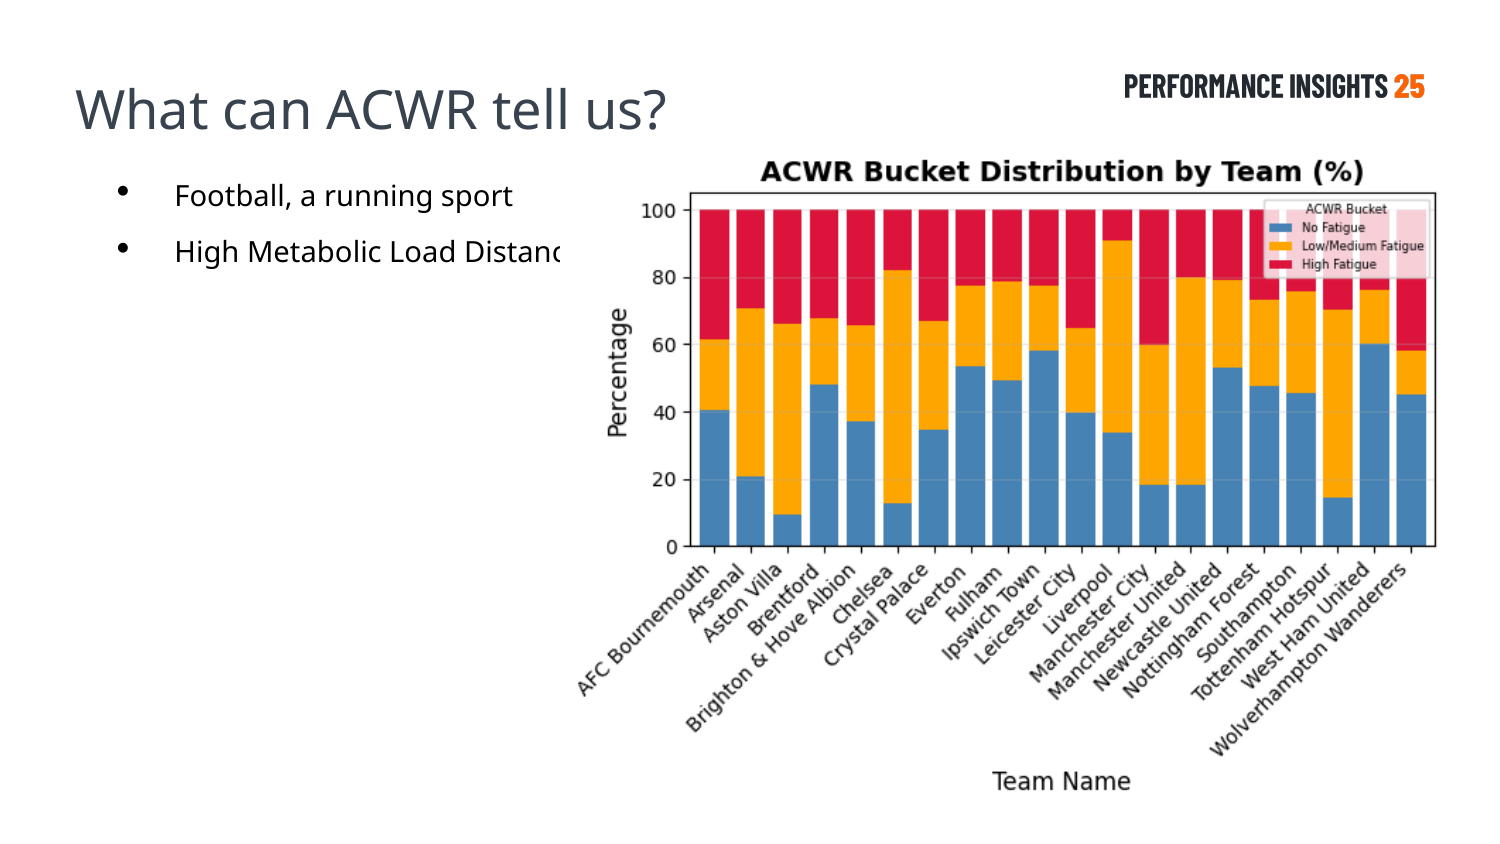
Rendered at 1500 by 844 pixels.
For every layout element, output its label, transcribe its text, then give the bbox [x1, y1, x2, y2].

picture [560, 146, 1449, 810]
text_box Football, a running sport High Metabolic Load Distance [103, 164, 555, 561]
picture [1125, 74, 1425, 98]
text_box What can ACWR tell us? [74, 74, 675, 140]
